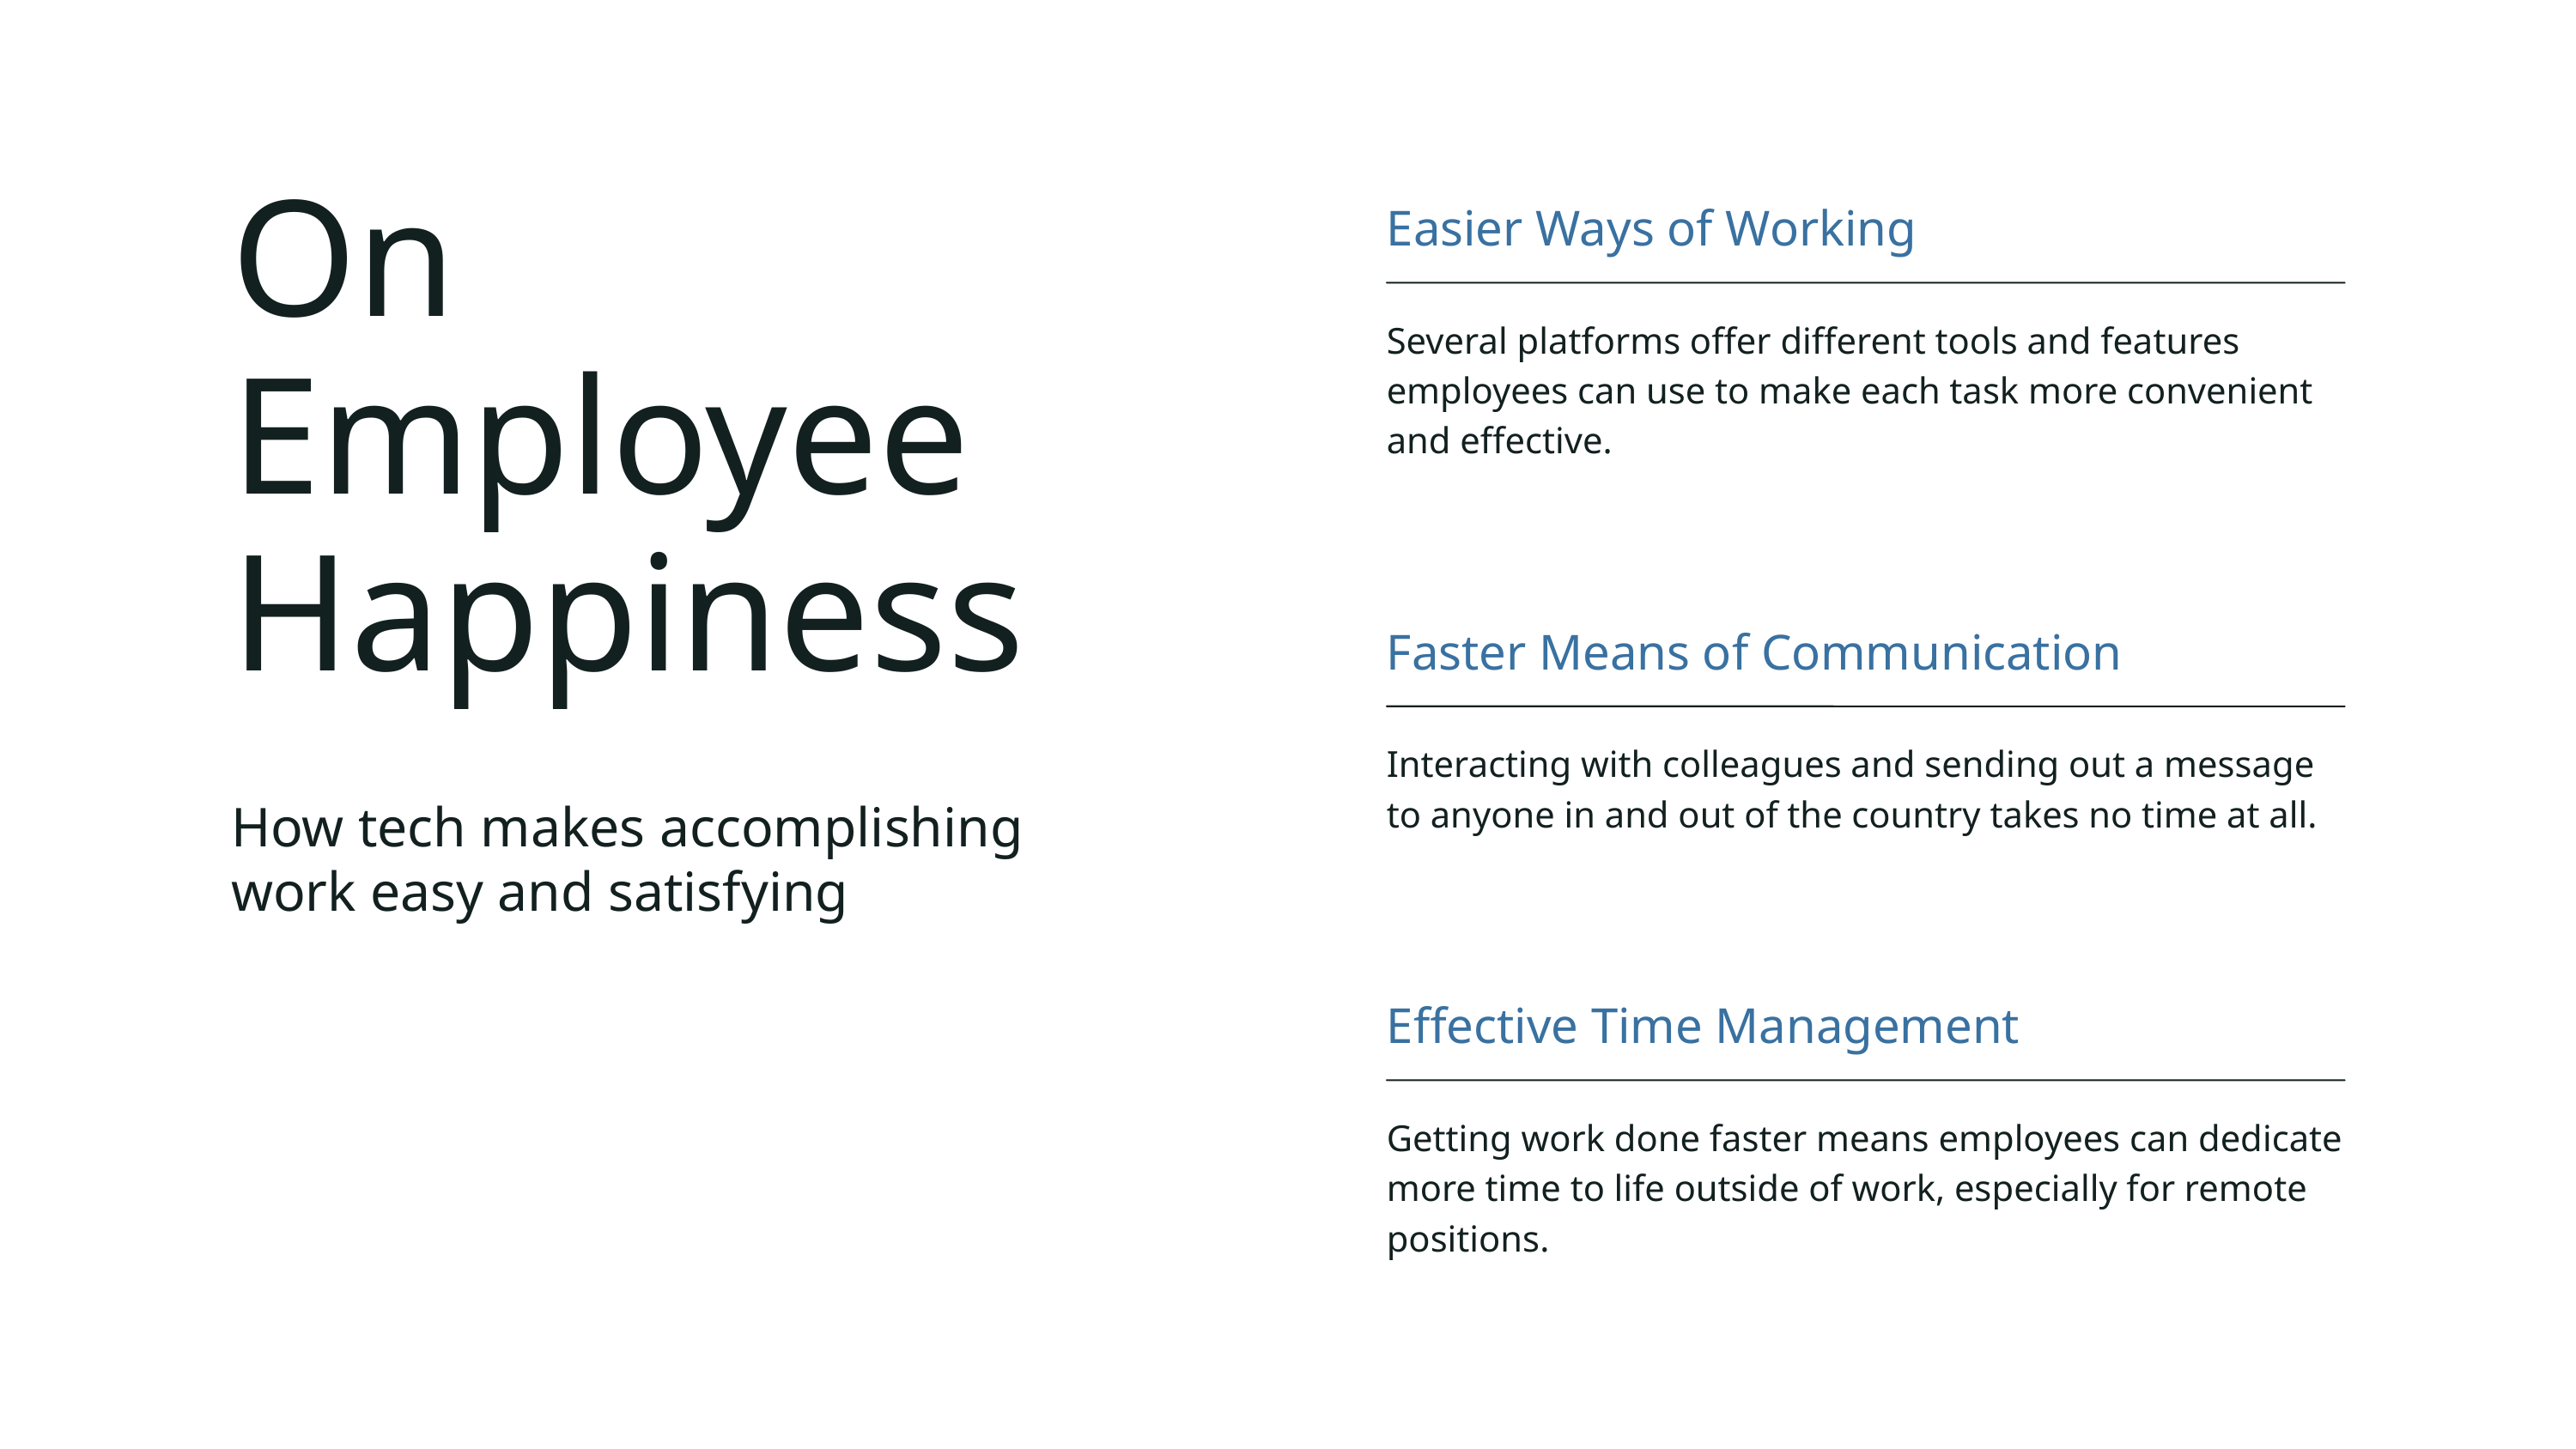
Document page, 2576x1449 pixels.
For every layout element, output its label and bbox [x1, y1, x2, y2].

text_box [1386, 616, 2345, 833]
text_box [1386, 990, 2345, 1256]
text_box [230, 163, 1074, 923]
text_box [1386, 192, 2345, 458]
